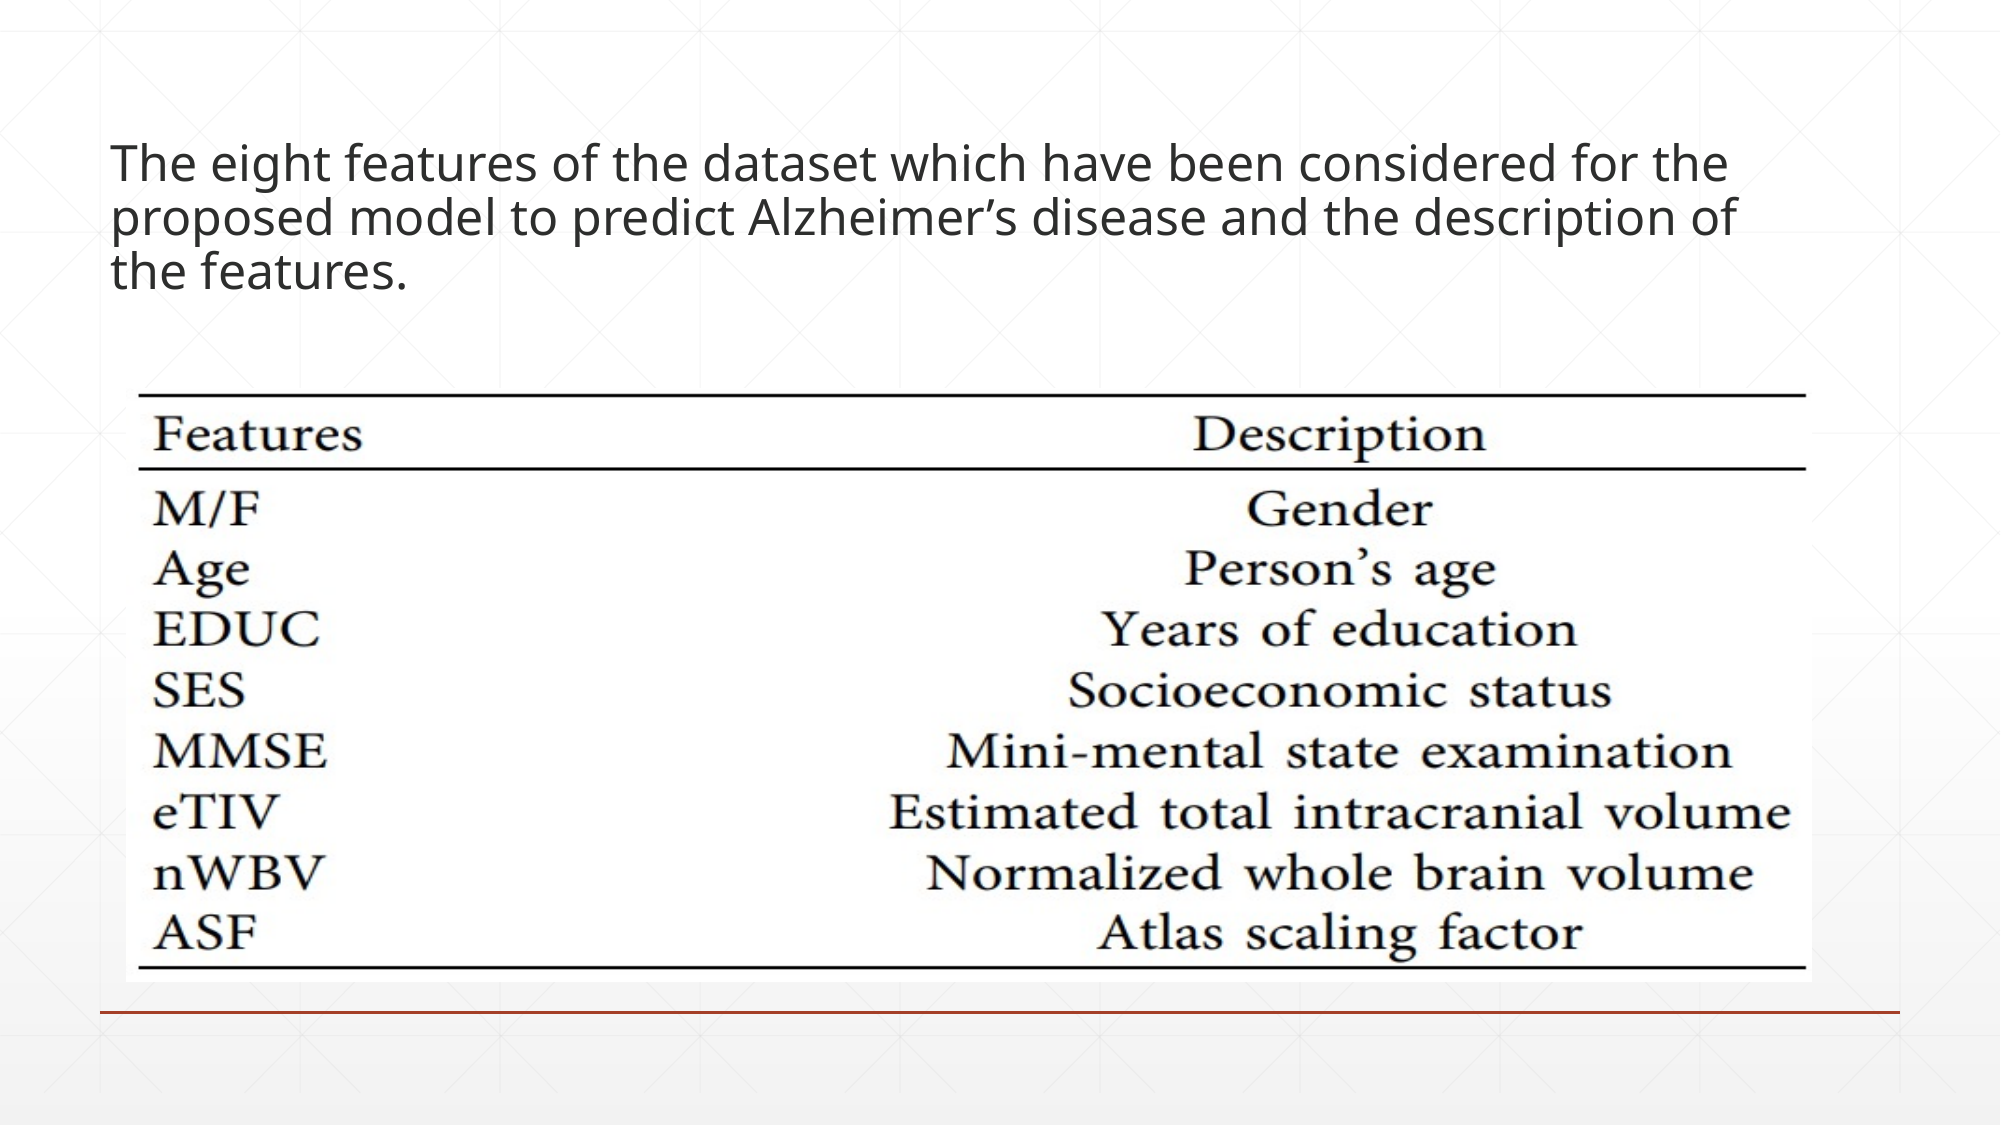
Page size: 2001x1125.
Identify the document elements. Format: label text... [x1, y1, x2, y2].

list The eight features of the dataset which have been considered for the proposed model to predict Alzheimer’s disease and the description of the features. [95, 130, 1812, 389]
picture [126, 388, 1812, 983]
